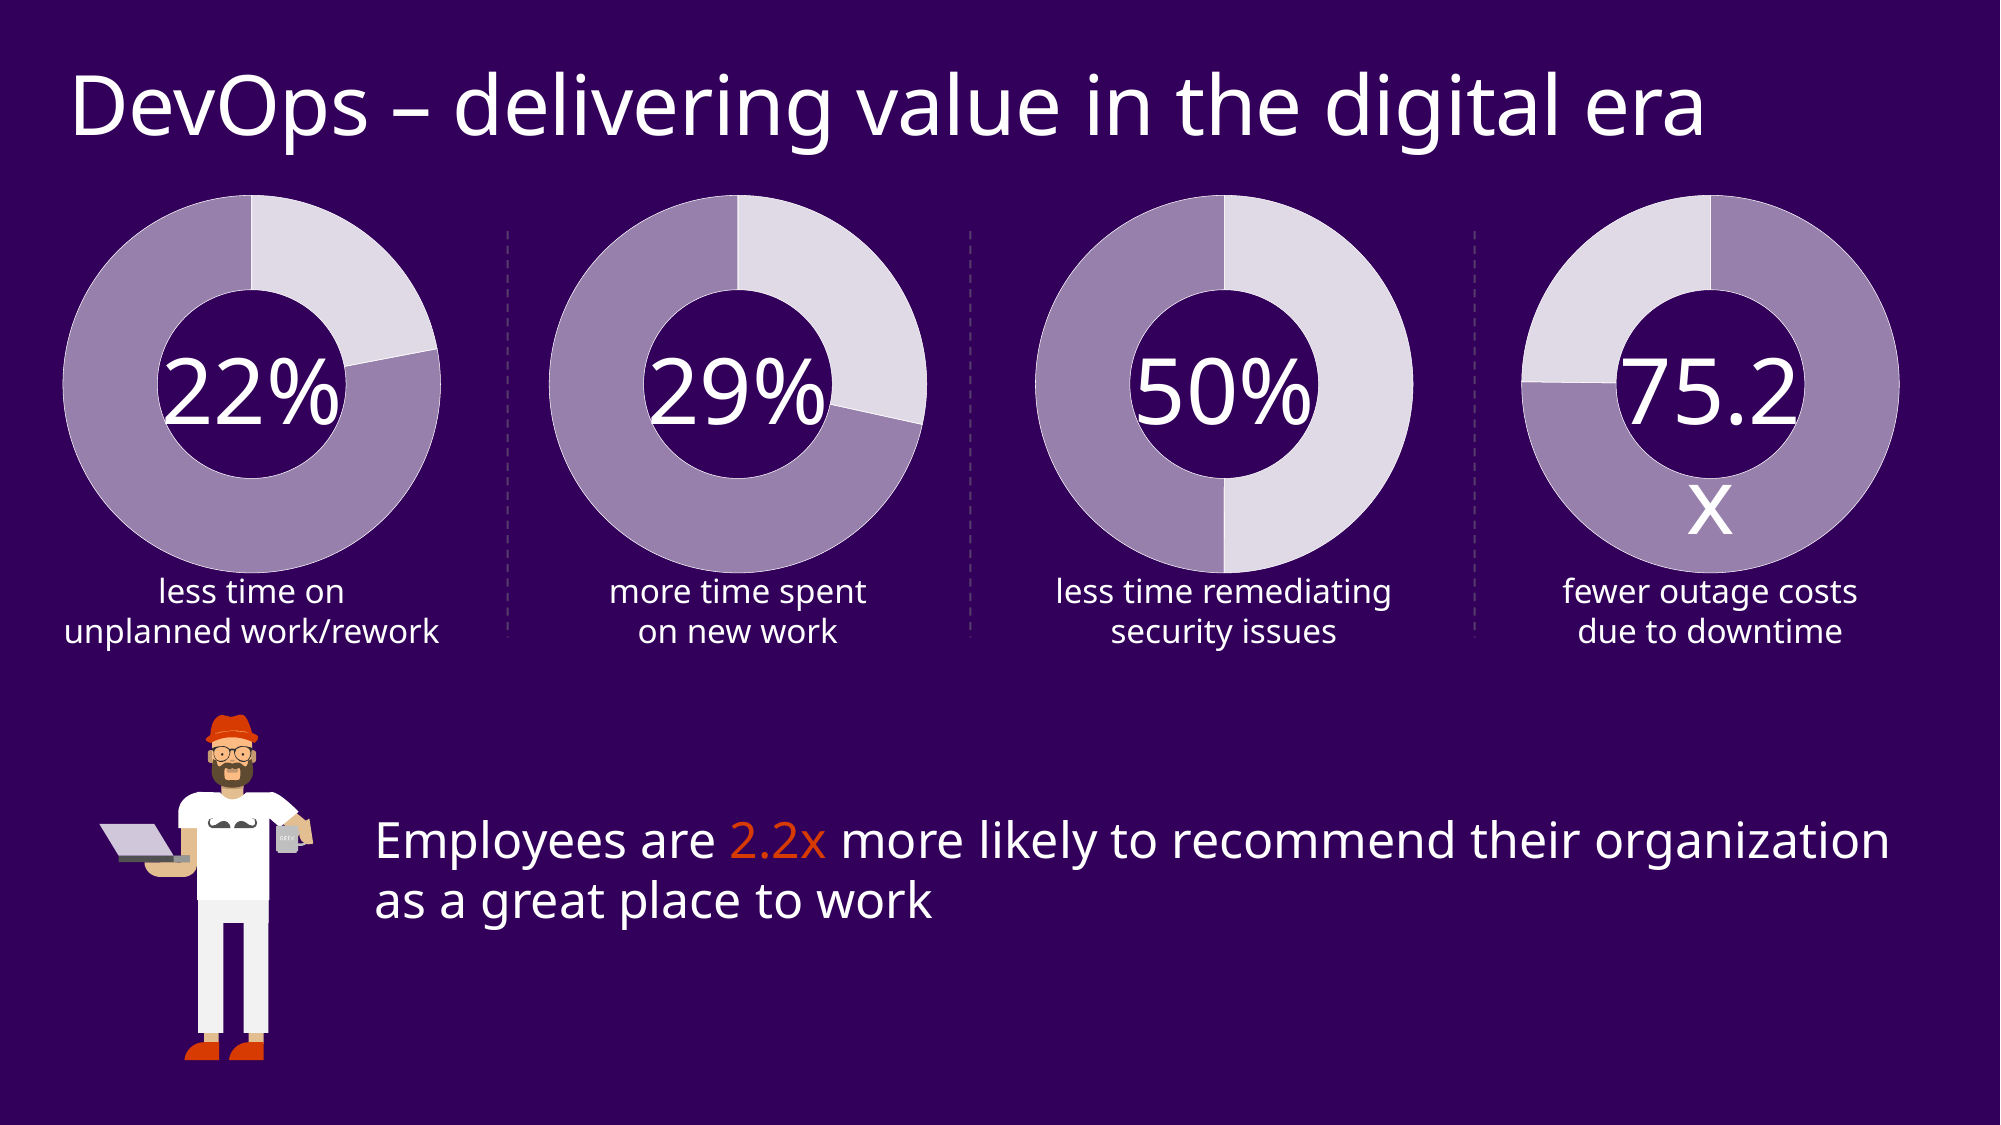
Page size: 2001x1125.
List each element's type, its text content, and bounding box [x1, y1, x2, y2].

text_box Employees are 2.2x more likely to recommend their organization as a great place to work [359, 801, 1939, 937]
text_box [0, 659, 2000, 1125]
title DevOps – delivering value in the digital era [45, 48, 1996, 187]
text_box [99, 713, 314, 1061]
text_box [0, 0, 2000, 187]
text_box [929, 187, 1415, 659]
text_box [0, 187, 442, 659]
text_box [442, 187, 929, 659]
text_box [1415, 187, 2000, 659]
